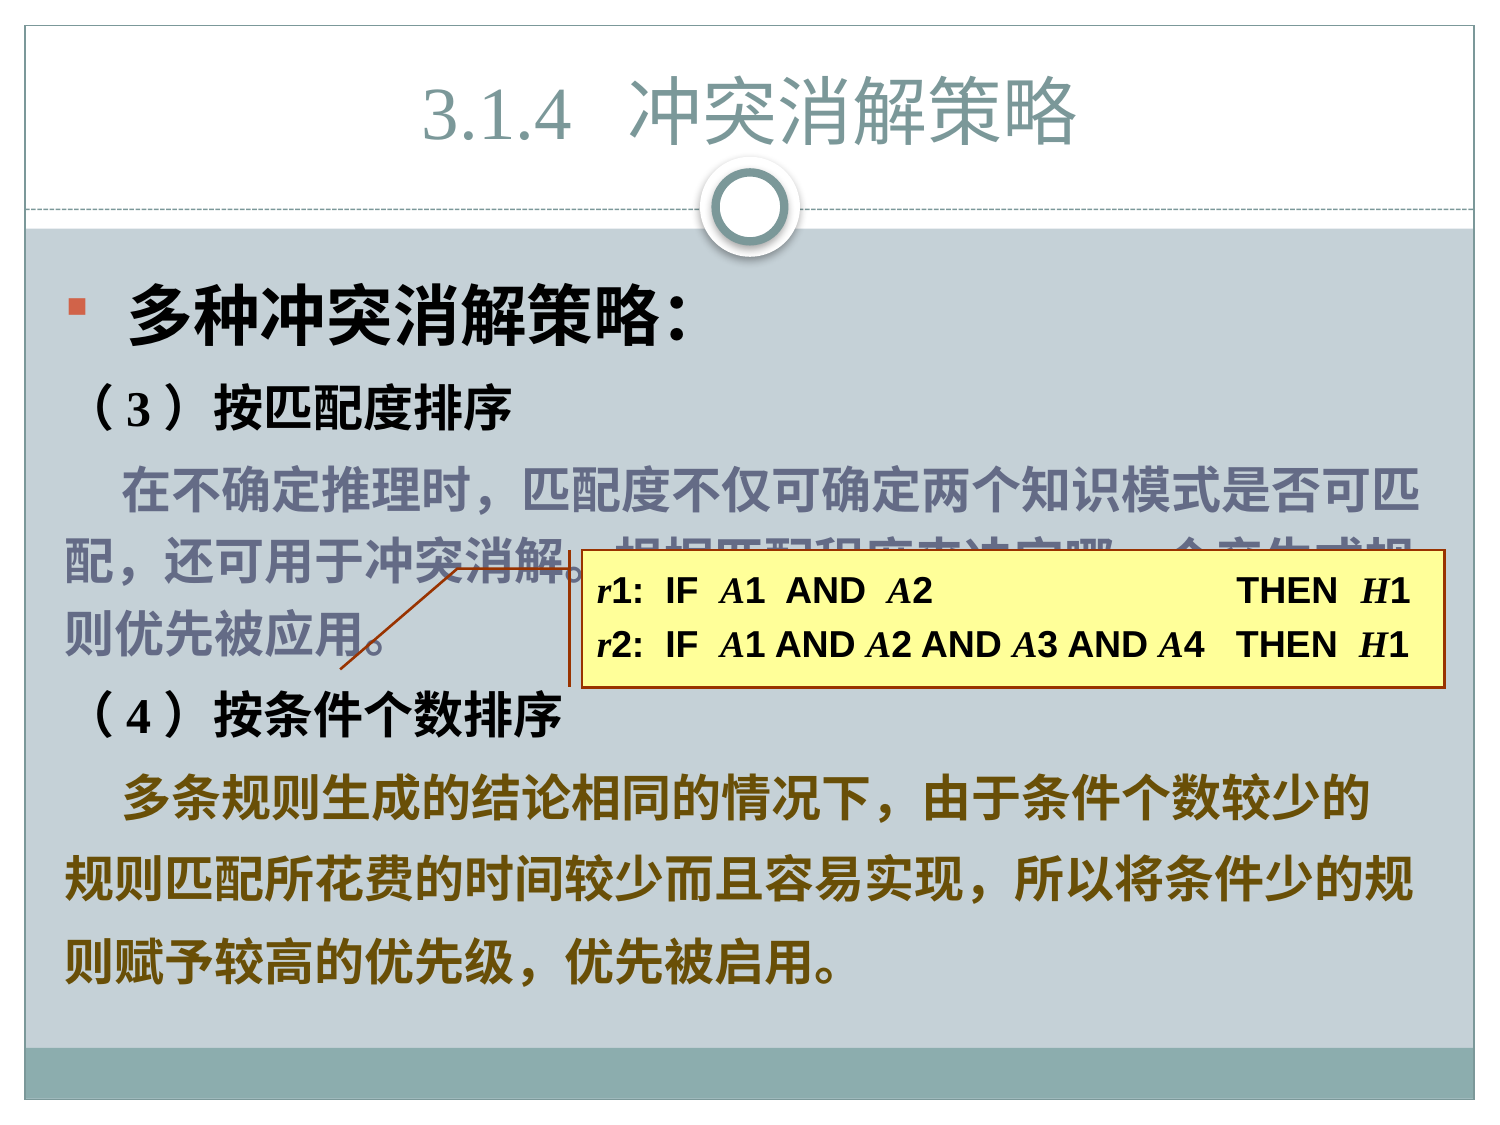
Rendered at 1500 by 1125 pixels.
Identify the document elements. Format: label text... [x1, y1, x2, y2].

text_box r1: IF A1 AND A2 THEN H1 r2: IF A1 AND A2 AND A3 AND A4 THEN H1 [582, 549, 1445, 688]
slide_number [715, 168, 791, 241]
title 3.1.4 冲突消解策略 [49, 37, 1450, 163]
list 多种冲突消解策略： （3）按匹配度排序 在不确定推理时，匹配度不仅可确定两个知识模式是否可匹配，还可用于冲突消解。根据匹配程度来决定哪一个产生式规则优先被应用。 （4）按条件个数排序 多条规则生成的结论相同的情况下，由于条件个数较少的 规则匹配所花费的时间较少而且容易实现，所以将条件少的规 则赋予较高的优先级，优先被启用。 [49, 250, 1445, 1001]
